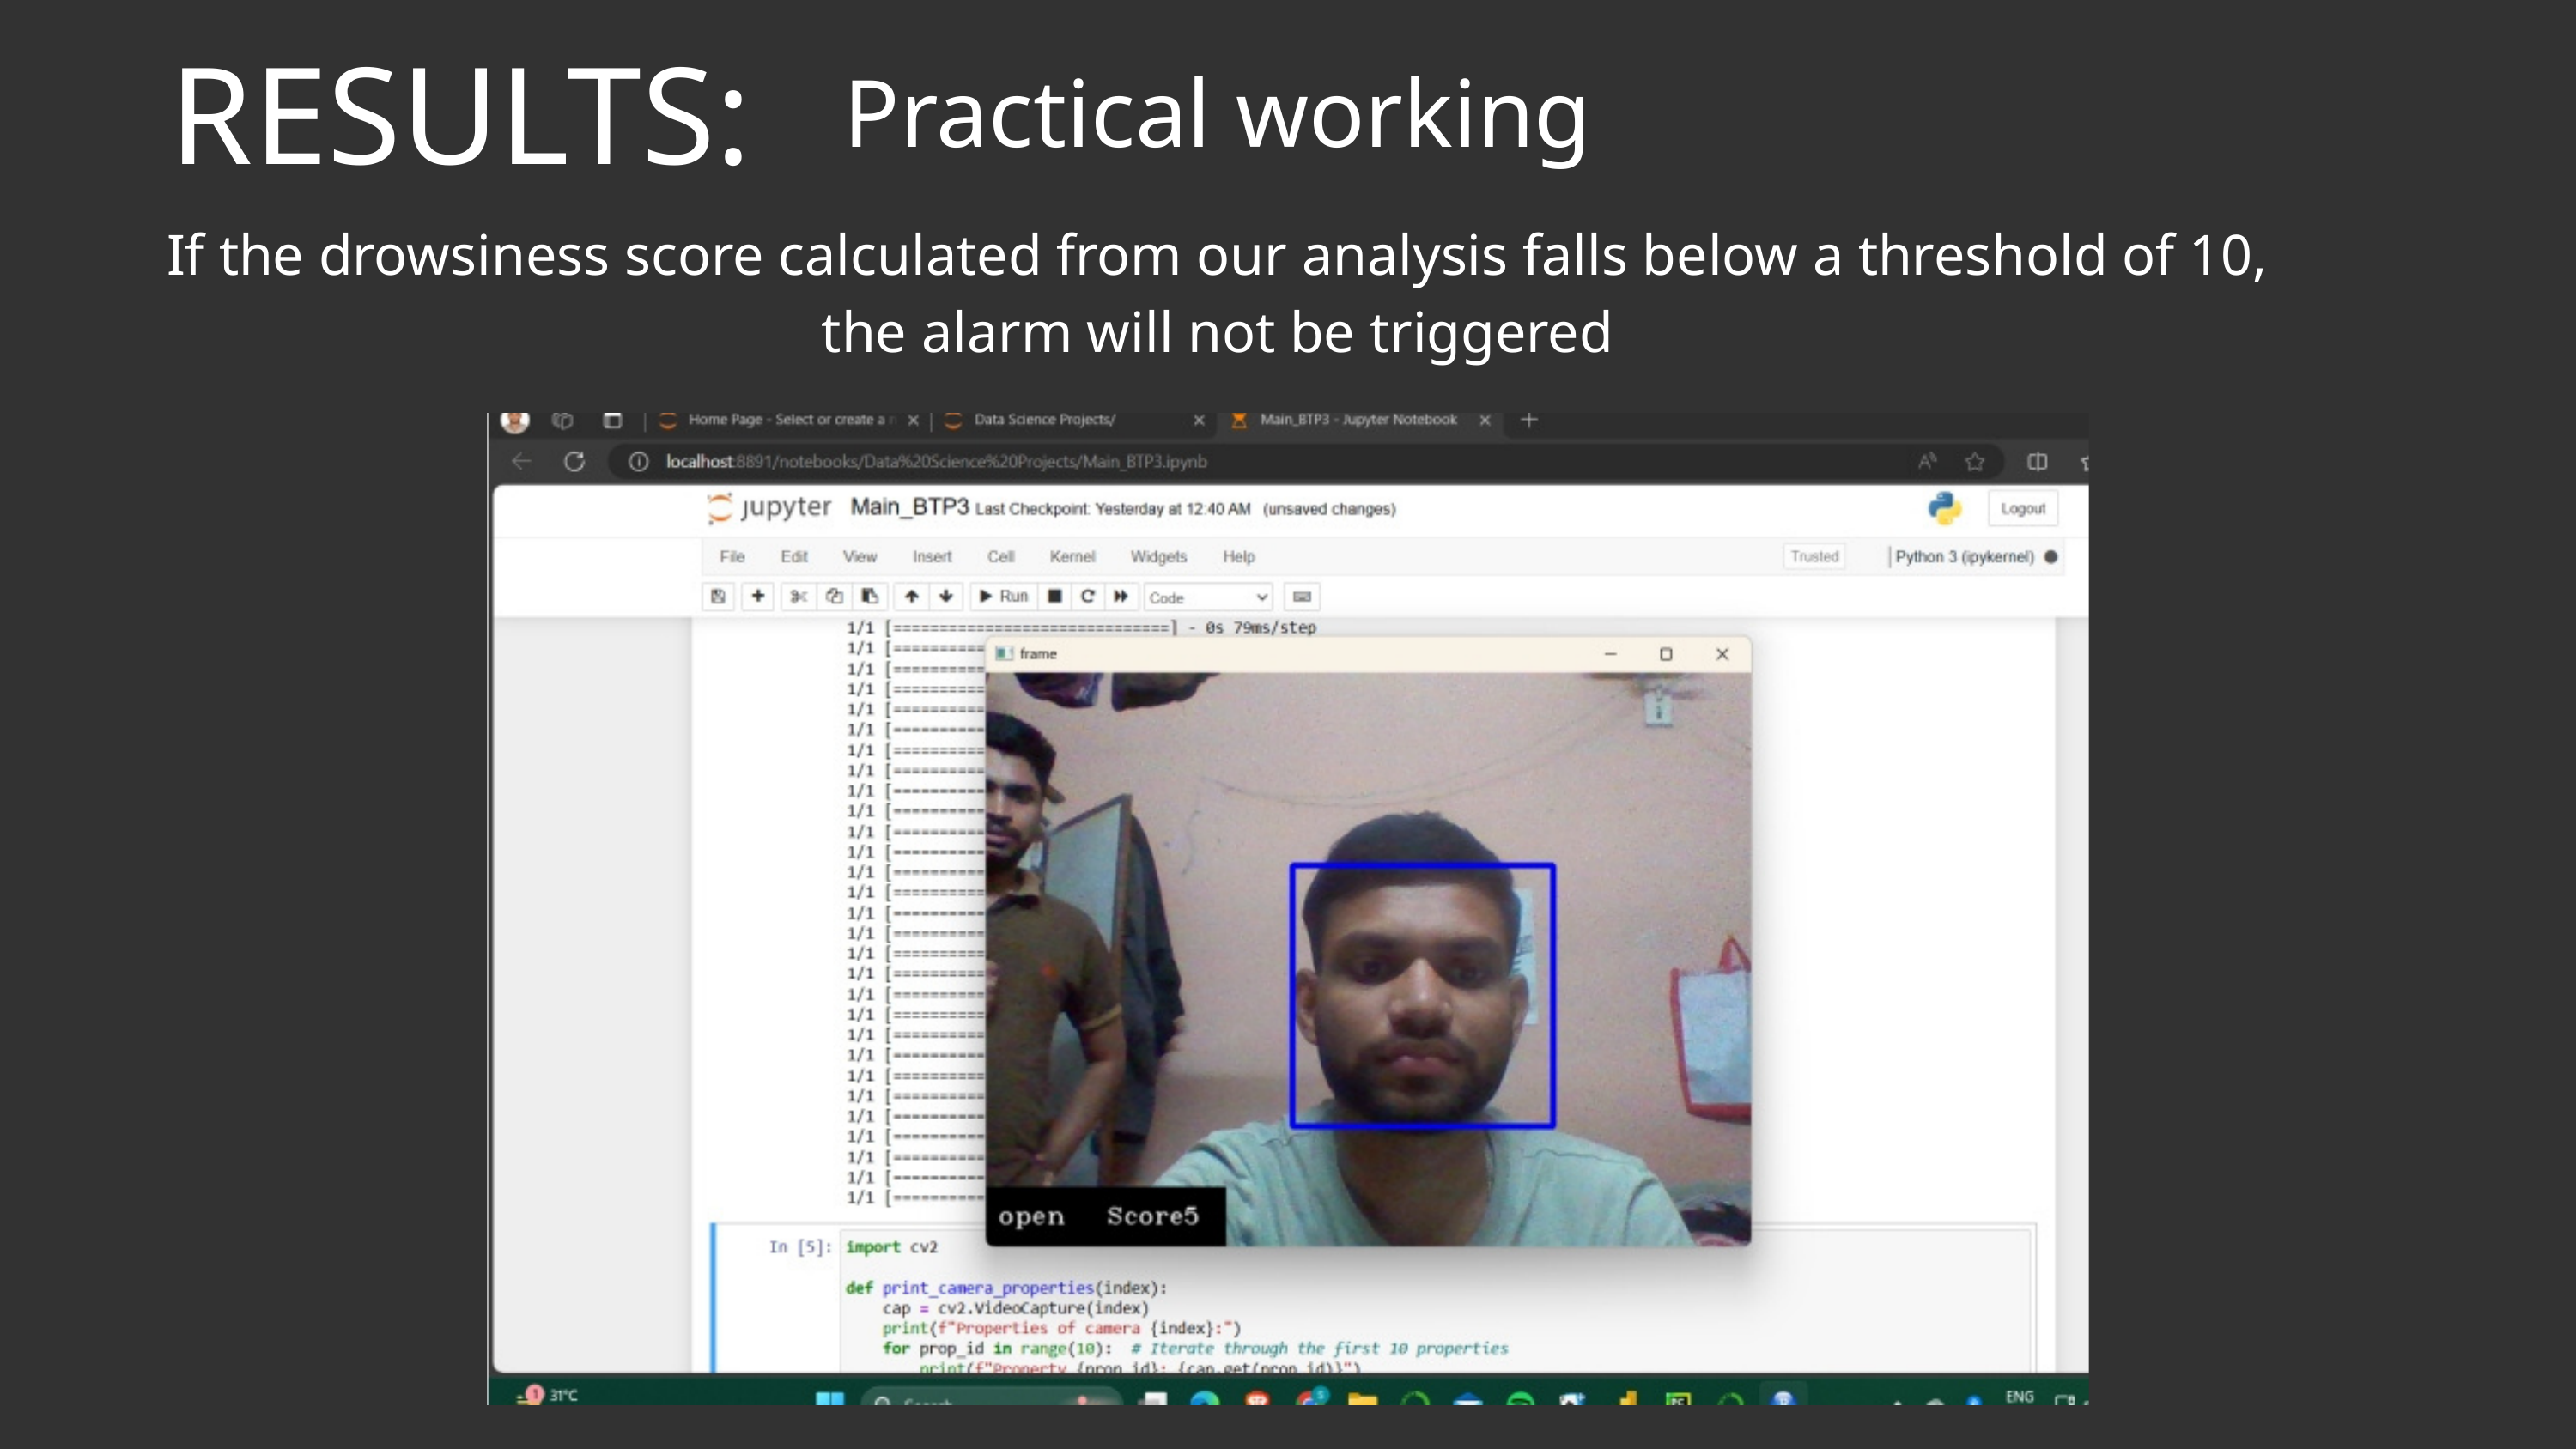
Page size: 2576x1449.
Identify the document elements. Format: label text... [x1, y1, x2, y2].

text_box If the drowsiness score calculated from our analysis falls below a threshold of 10, the alarm will not be triggered [144, 208, 2291, 364]
text_box RESULTS: [144, 3, 777, 191]
text_box Practical working [824, 35, 1612, 167]
text_box [487, 413, 2089, 1405]
